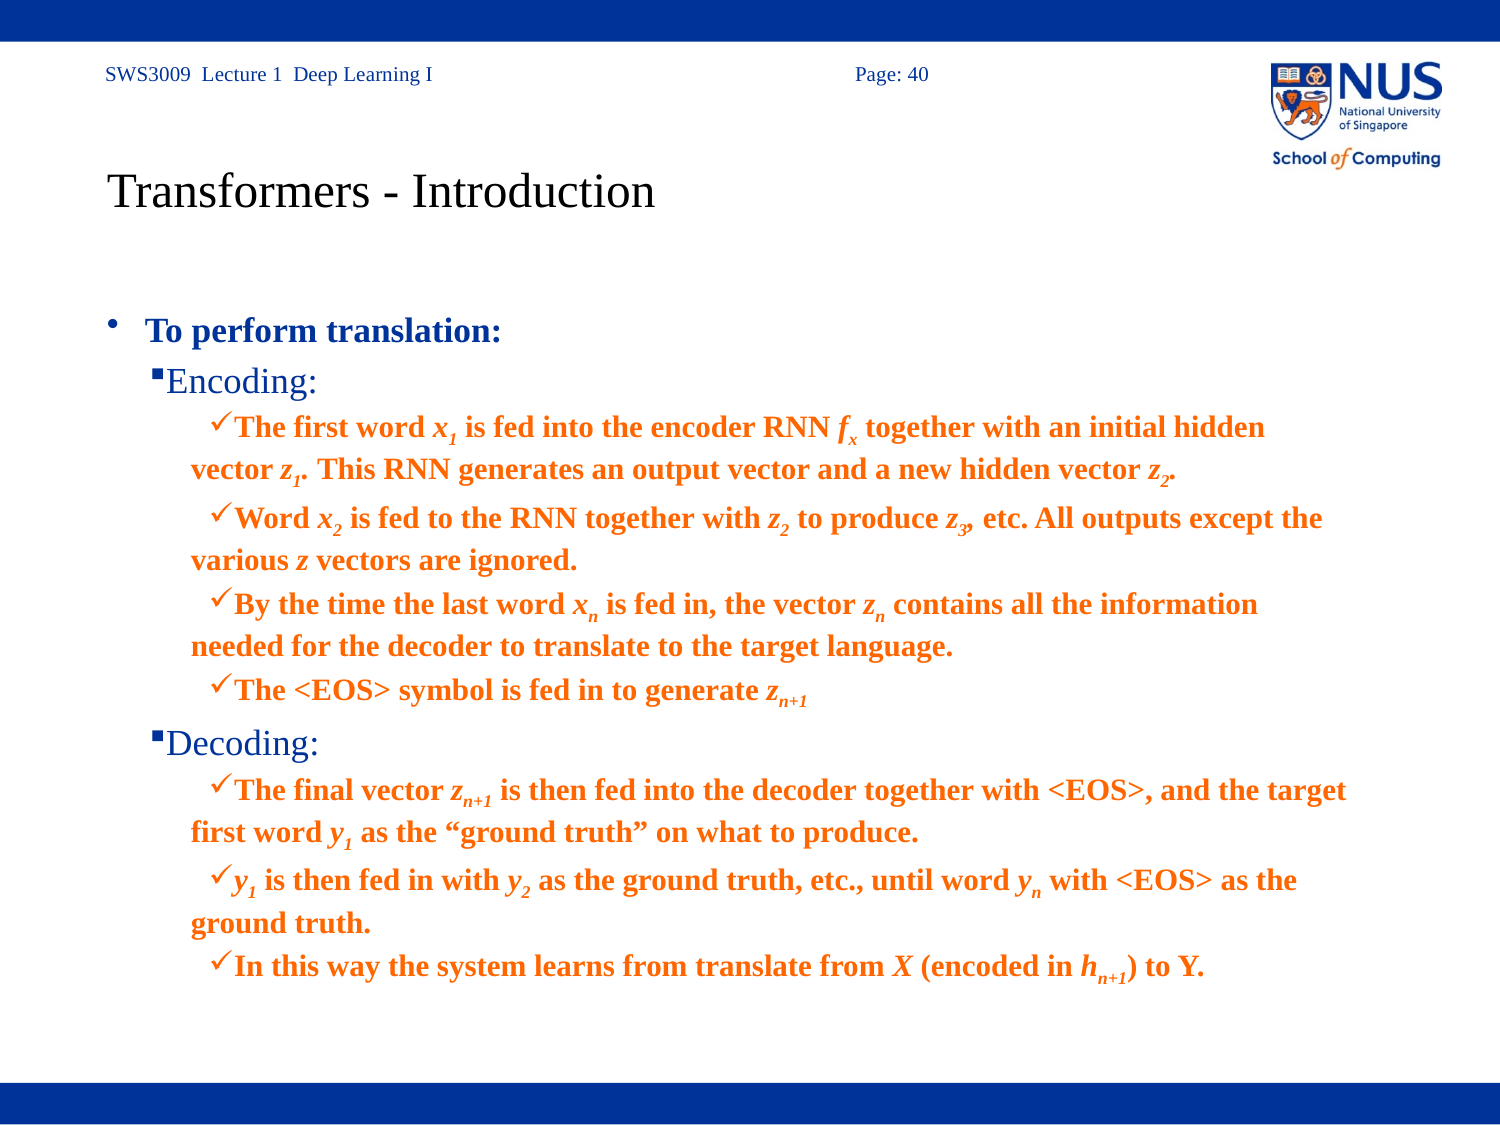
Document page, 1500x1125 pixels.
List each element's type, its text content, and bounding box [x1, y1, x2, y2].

picture [1271, 61, 1442, 171]
title Transformers - Introduction [90, 93, 1160, 282]
list To perform translation: Encoding: The first word x1 is fed into the encoder RNN fx together with an initial hidden vector z1. This RNN generates an output vector and a new hidden vector z2. Word x2 is fed to the RNN together with z2 to produce z3, etc. All outputs except the various z vectors are ignored. By the time the last word xn is fed in, the vector zn contains all the information needed for the decoder to translate to the target language. The <EOS> symbol is fed in to generate zn+1 Decoding: The final vector zn+1 is then fed into the decoder together with <EOS>, and the target first word y1 as the “ground truth” on what to produce. y1 is then fed in with y2 as the ground truth, etc., until word yn with <EOS> as the ground truth. In this way the system learns from translate from X (encoded in hn+1) to Y. [90, 298, 1366, 1022]
